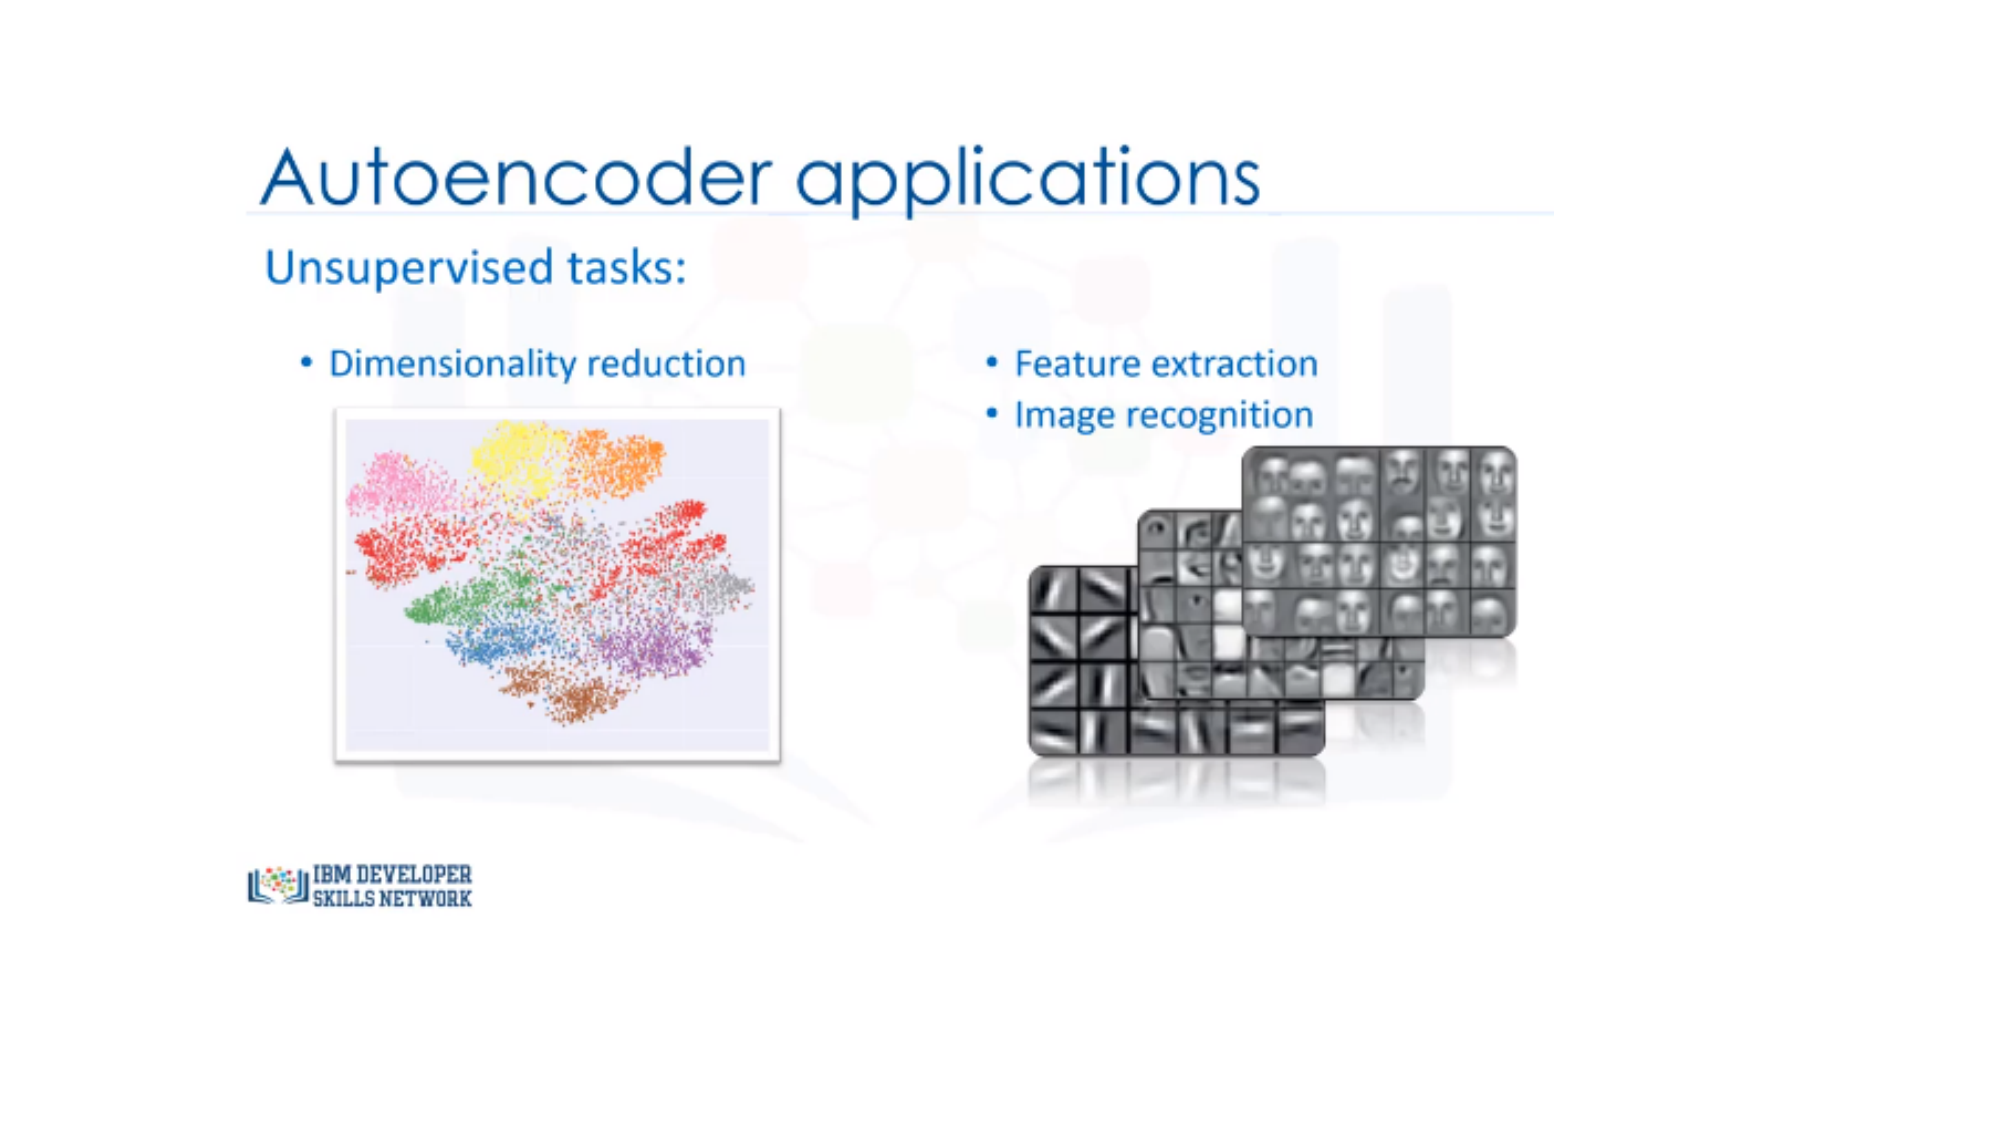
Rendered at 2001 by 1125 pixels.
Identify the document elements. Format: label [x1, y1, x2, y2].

list [165, 88, 1554, 929]
